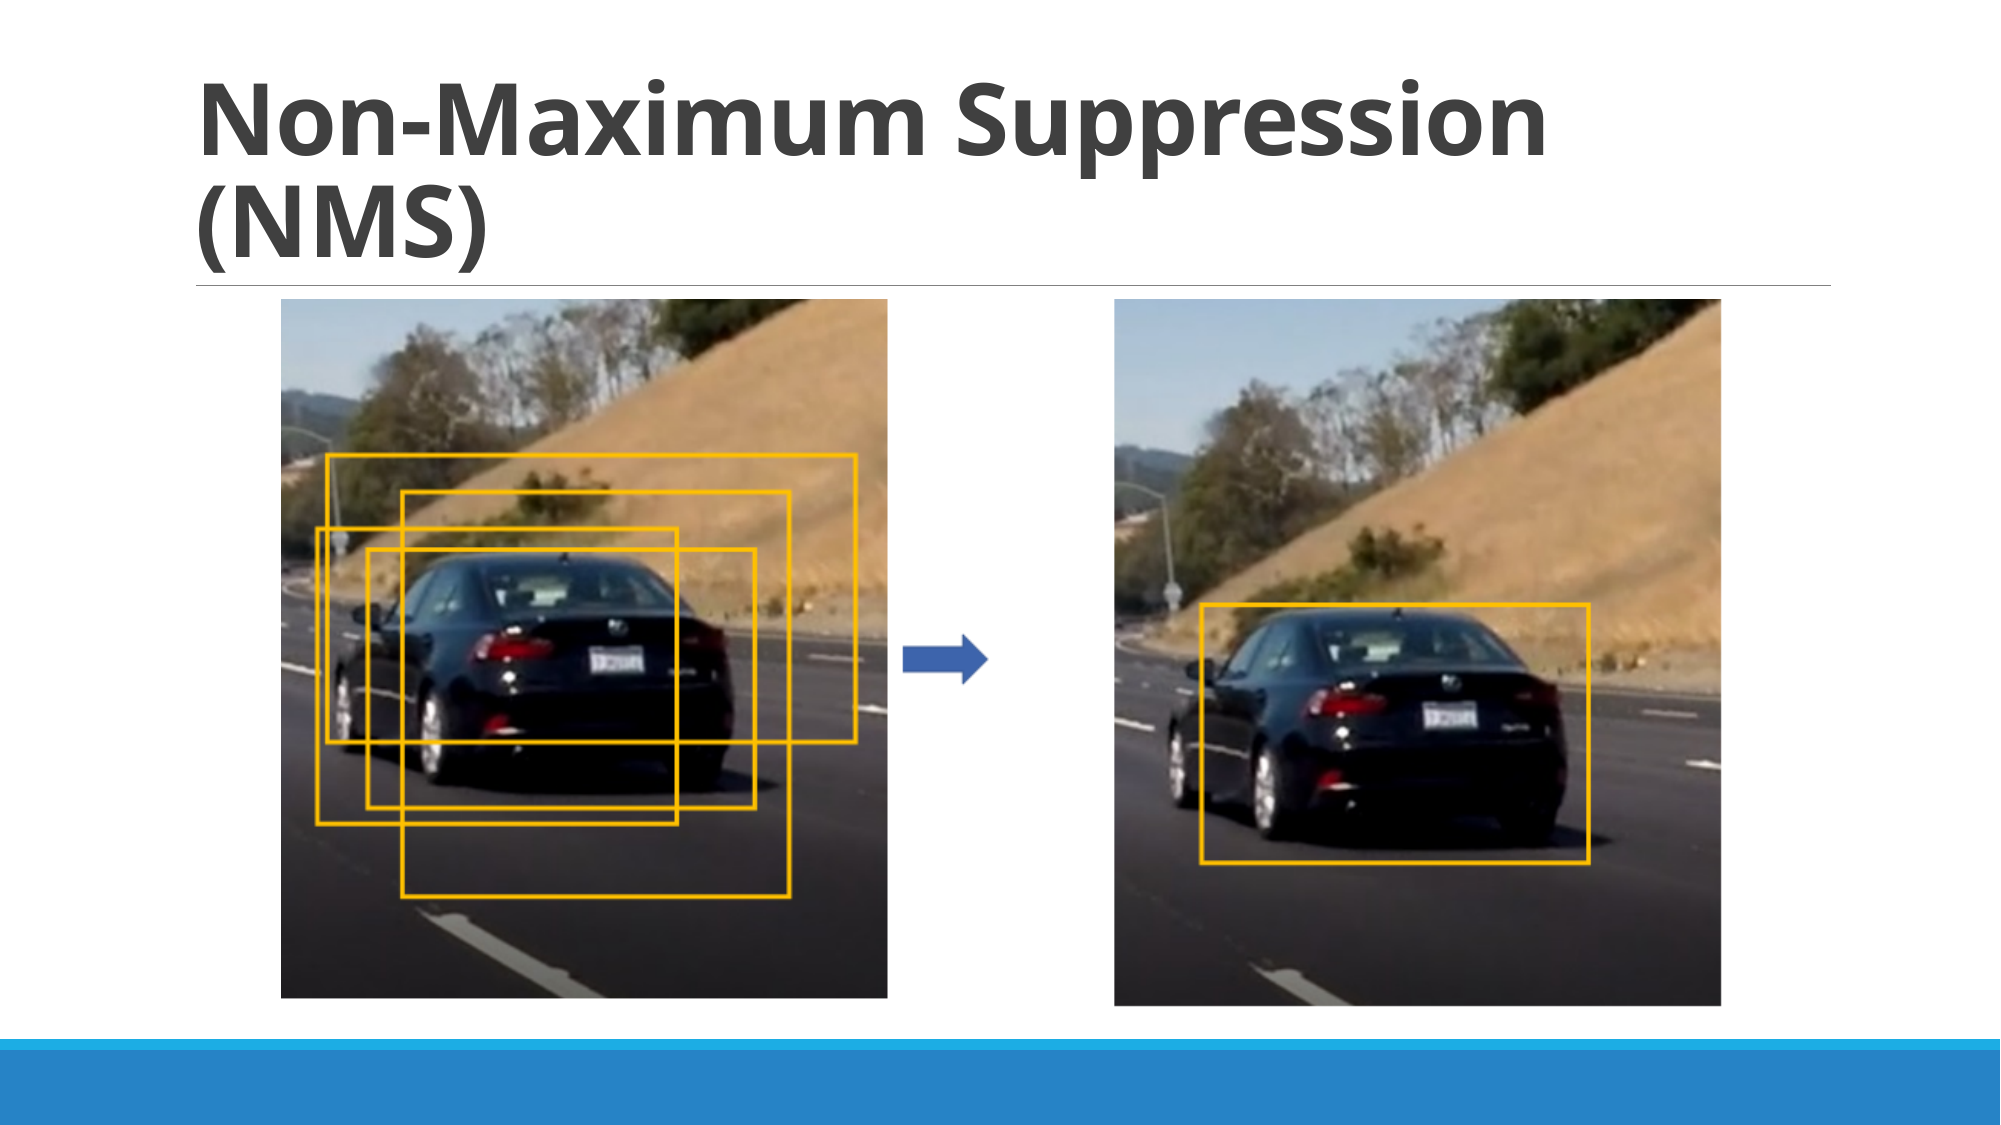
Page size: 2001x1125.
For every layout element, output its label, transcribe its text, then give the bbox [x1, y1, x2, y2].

title Non-Maximum Suppression (NMS) [180, 47, 1830, 285]
picture [280, 298, 1730, 1014]
